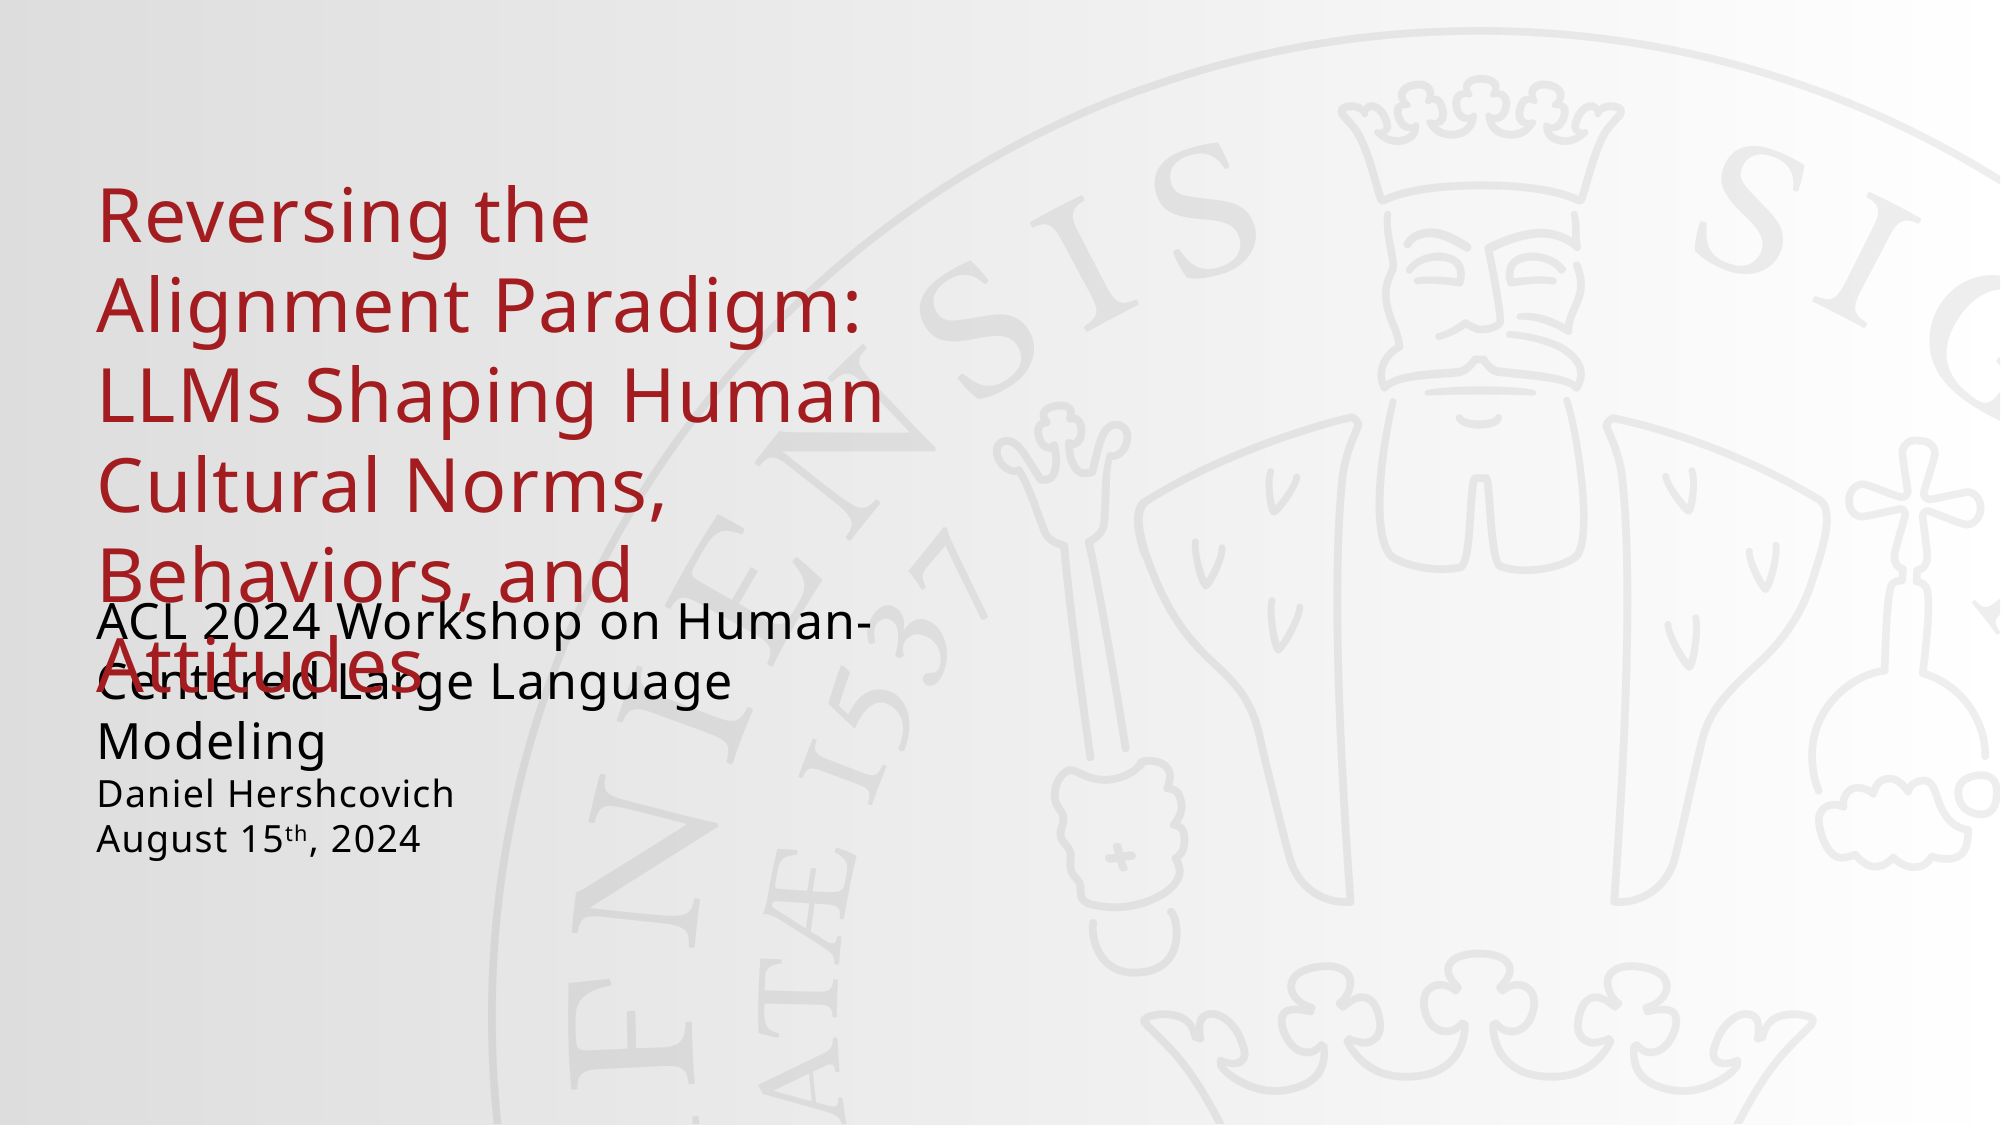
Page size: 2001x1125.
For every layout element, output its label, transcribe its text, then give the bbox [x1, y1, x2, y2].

list Reversing the Alignment Paradigm: LLMs Shaping Human Cultural Norms, Behaviors, and Attitudes [96, 167, 962, 563]
subtitle ACL 2024 Workshop on Human-Centered Large Language Modeling [96, 589, 962, 709]
picture [284, 17, 2001, 1124]
list Daniel Hershcovich August 15th, 2024 [96, 769, 908, 918]
